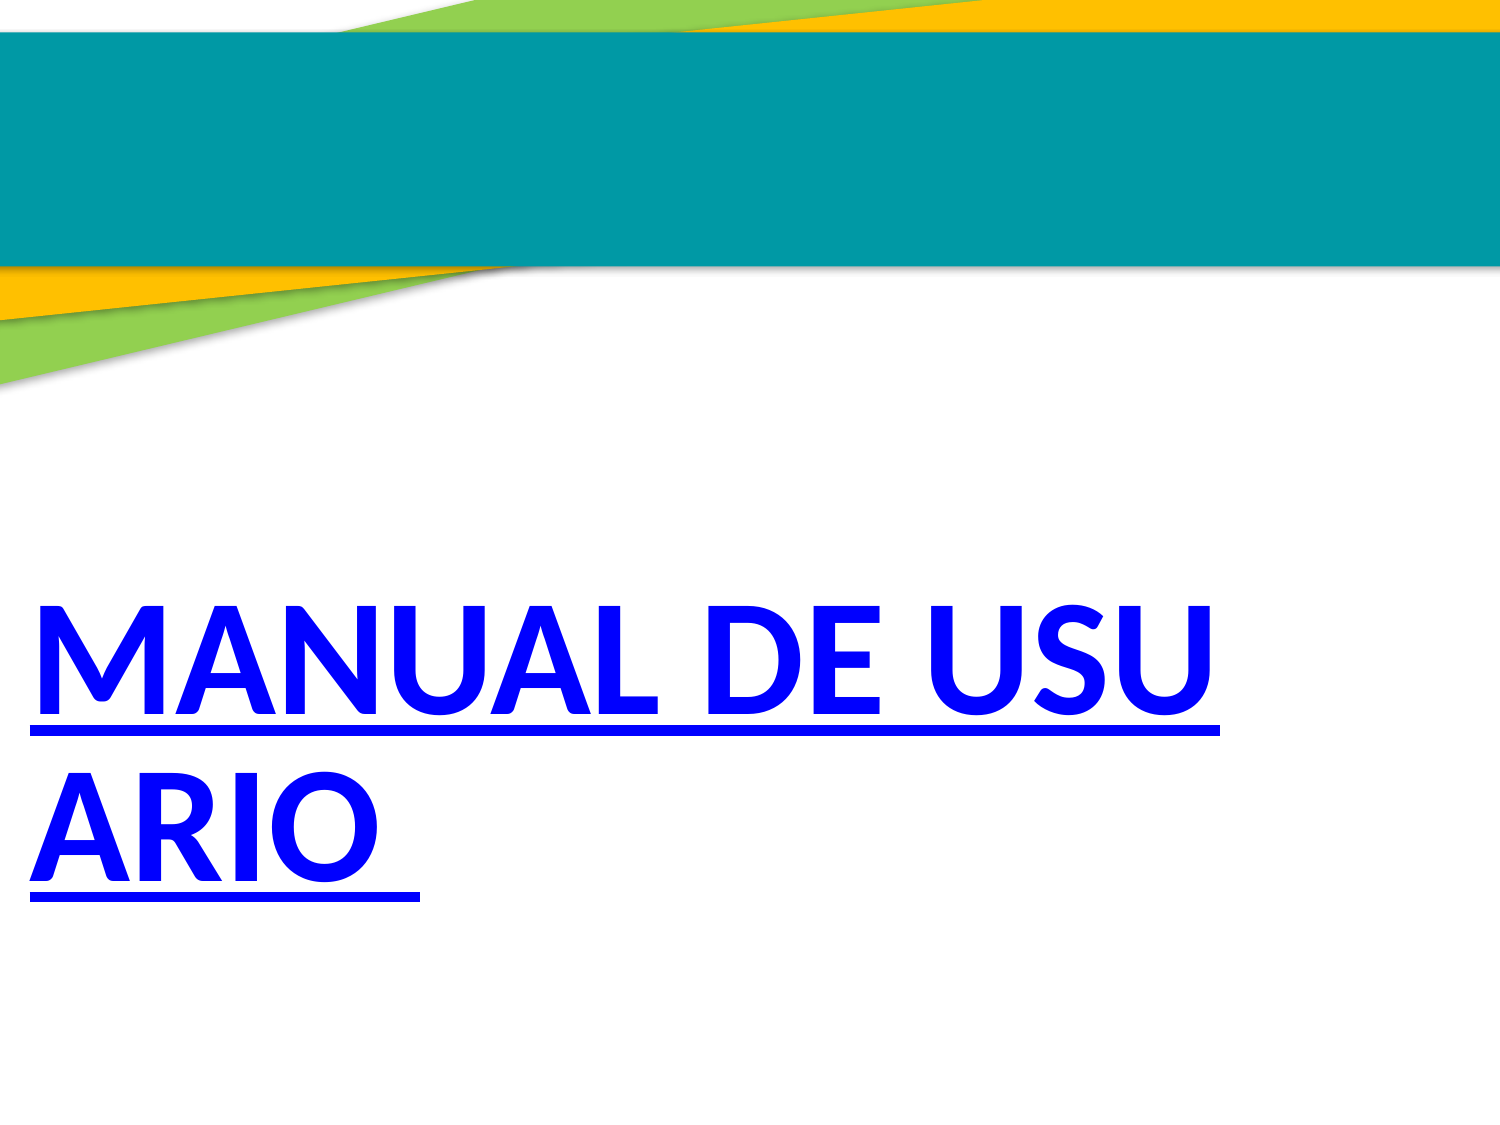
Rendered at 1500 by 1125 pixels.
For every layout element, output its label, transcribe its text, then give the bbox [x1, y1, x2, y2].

text_box MANUAL DE USUARIO [14, 454, 1305, 842]
text_box [65, 778, 1348, 958]
